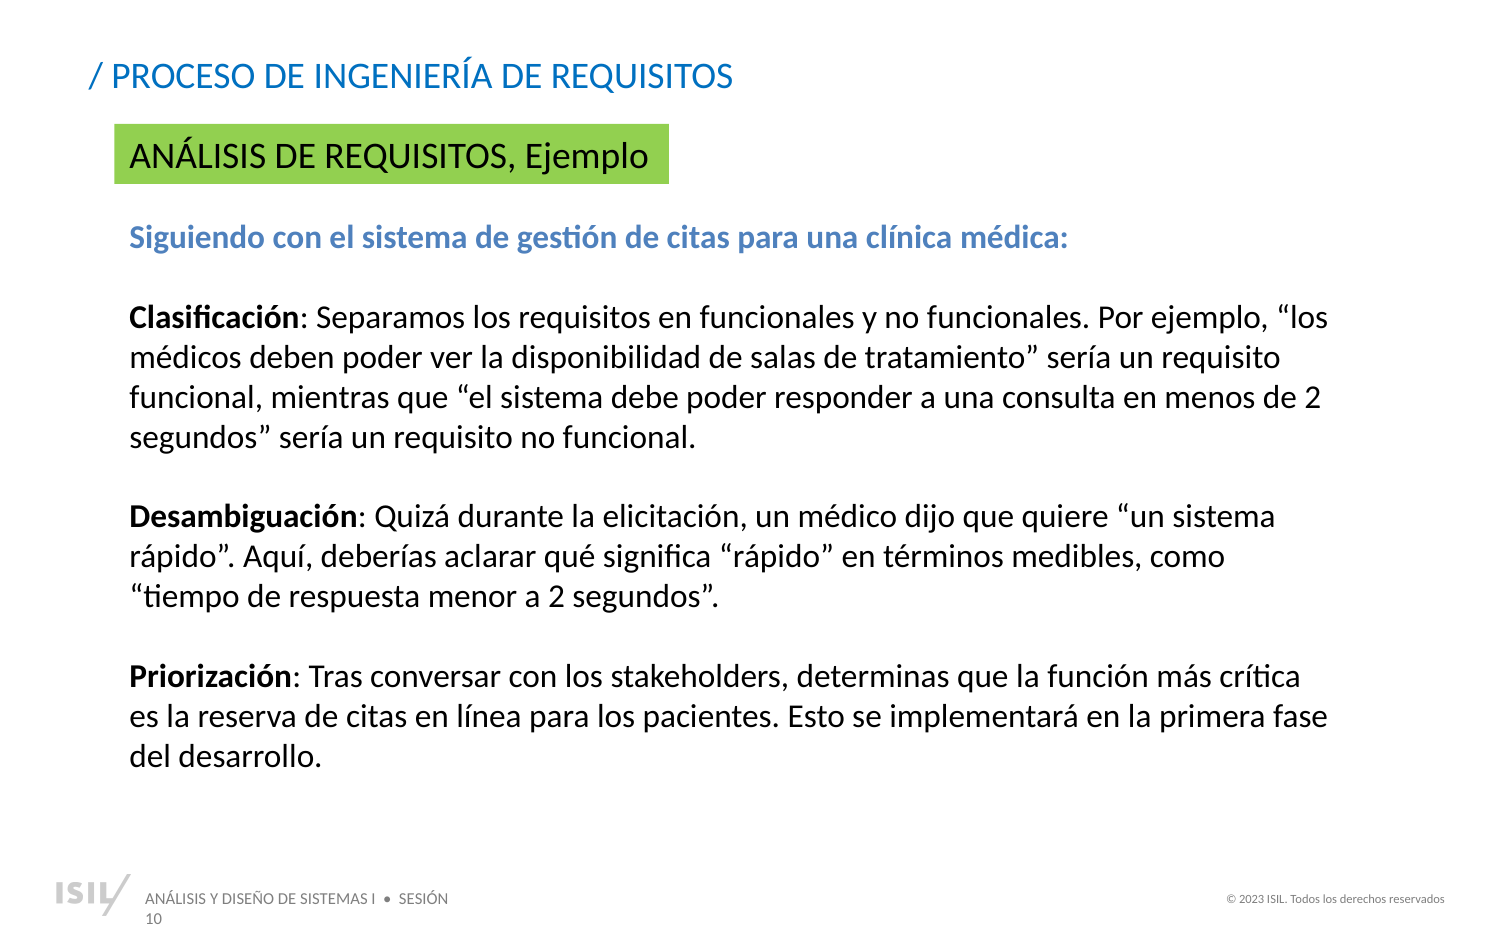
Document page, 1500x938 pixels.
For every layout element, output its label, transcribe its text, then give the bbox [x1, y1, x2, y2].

list / PROCESO DE INGENIERÍA DE REQUISITOS [76, 45, 1424, 104]
text_box Siguiendo con el sistema de gestión de citas para una clínica médica: Clasificación: Separamos los requisitos en funcionales y no funcionales. Por ejemplo, “los médicos deben poder ver la disponibilidad de salas de tratamiento” sería un requisito funcional, mientras que “el sistema debe poder responder a una consulta en menos de 2 segundos” sería un requisito no funcional. Desambiguación: Quizá durante la elicitación, un médico dijo que quiere “un sistema rápido”. Aquí, deberías aclarar qué significa “rápido” en términos medibles, como “tiempo de respuesta menor a 2 segundos”. Priorización: Tras conversar con los stakeholders, determinas que la función más crítica es la reserva de citas en línea para los pacientes. Esto se implementará en la primera fase del desarrollo. [114, 207, 1347, 782]
text_box ANÁLISIS DE REQUISITOS, Ejemplo [114, 123, 669, 184]
